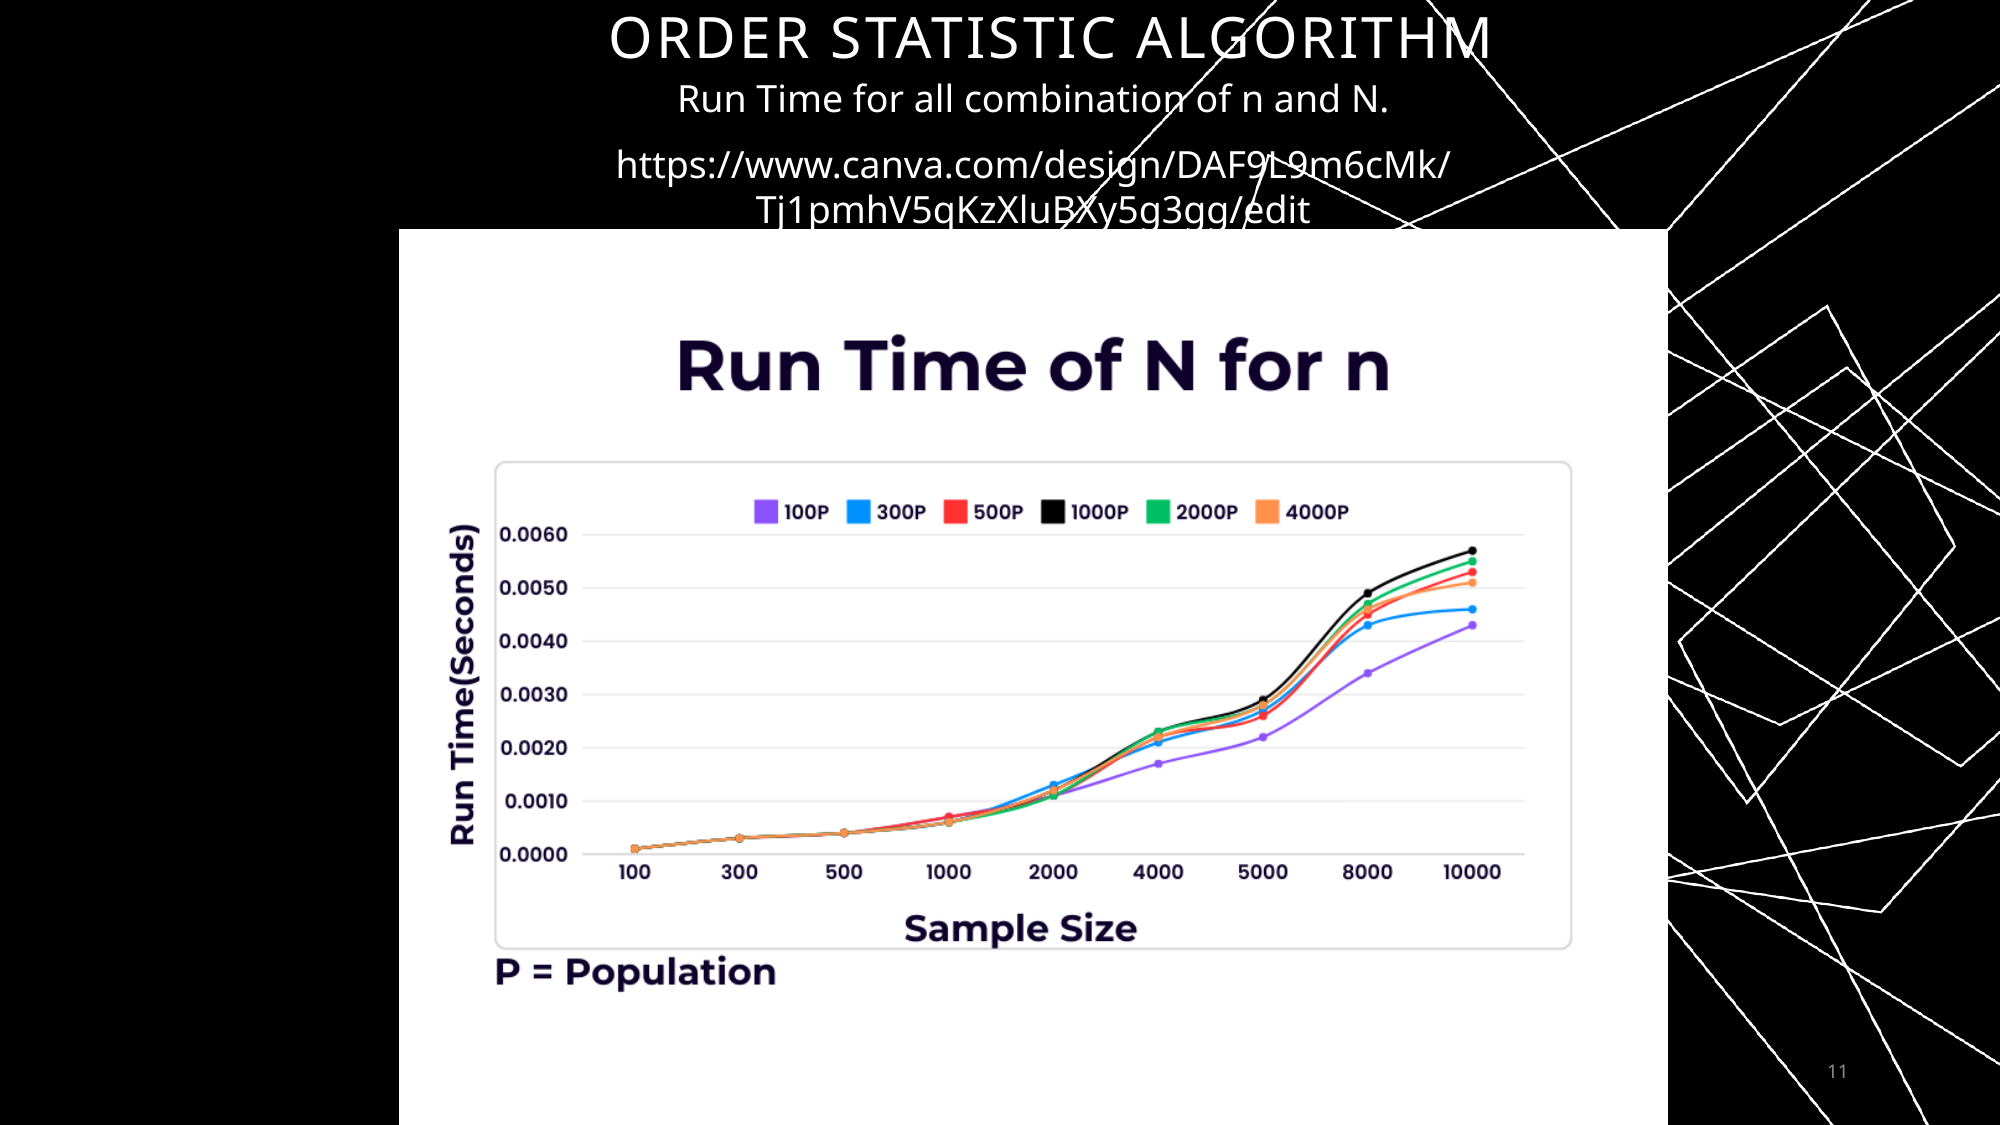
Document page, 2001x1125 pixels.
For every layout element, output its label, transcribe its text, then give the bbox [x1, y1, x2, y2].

text_box Order Statistic Algorithm [593, 0, 1511, 67]
picture [399, 0, 2000, 1125]
slide_number 11 [1701, 1042, 1864, 1103]
text_box Run Time for all combination of n and N. https://www.canva.com/design/DAF9L9m6cMk/Tj1pmhV5qKzXluBXy5g3gg/edit [399, 67, 1668, 229]
